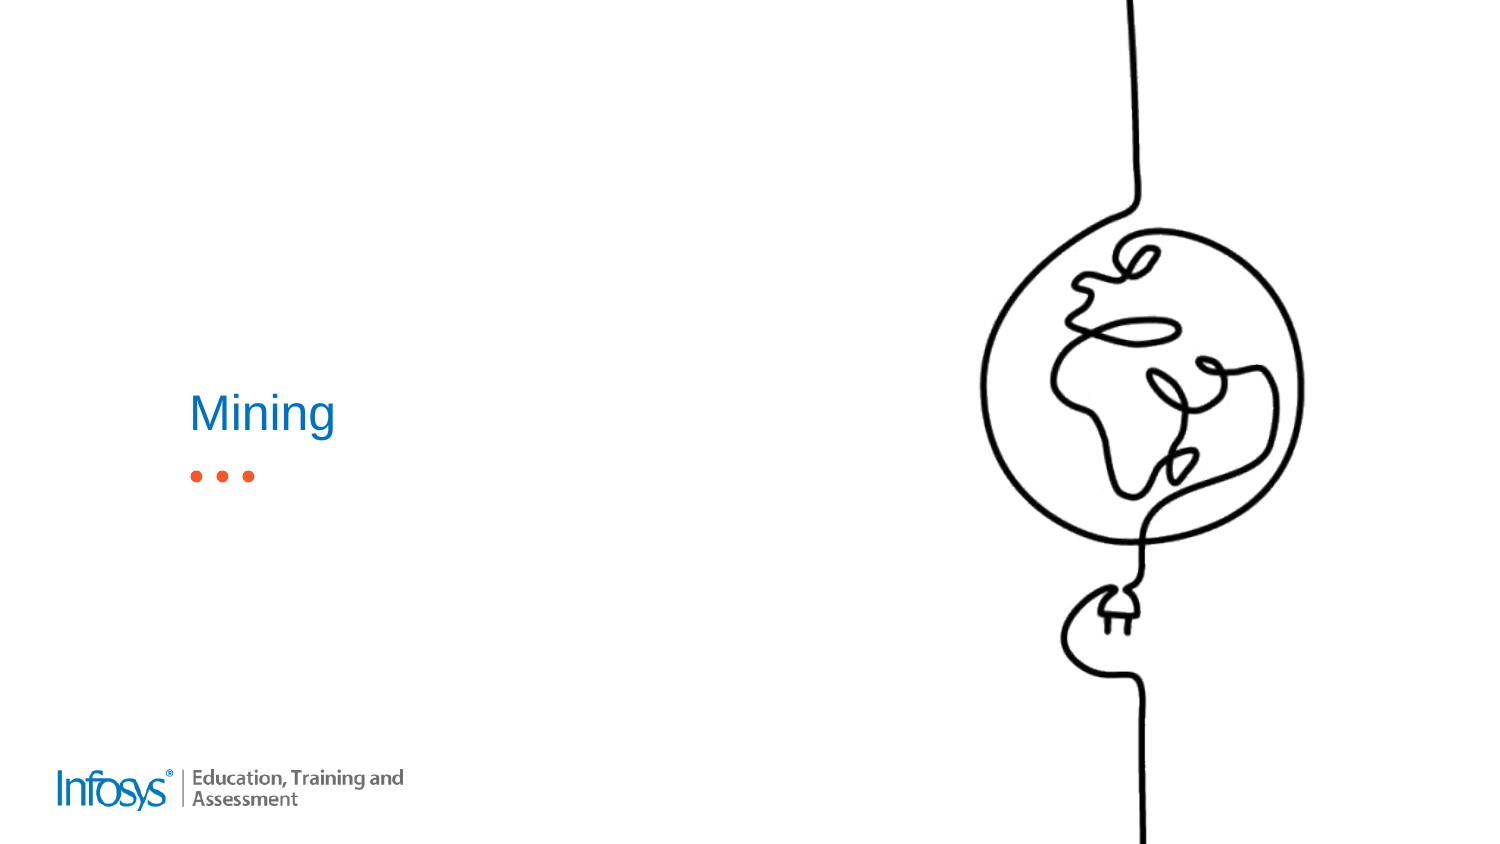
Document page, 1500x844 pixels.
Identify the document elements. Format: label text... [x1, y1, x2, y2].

picture [901, 0, 1500, 844]
picture [49, 761, 410, 811]
title Mining [174, 273, 902, 449]
